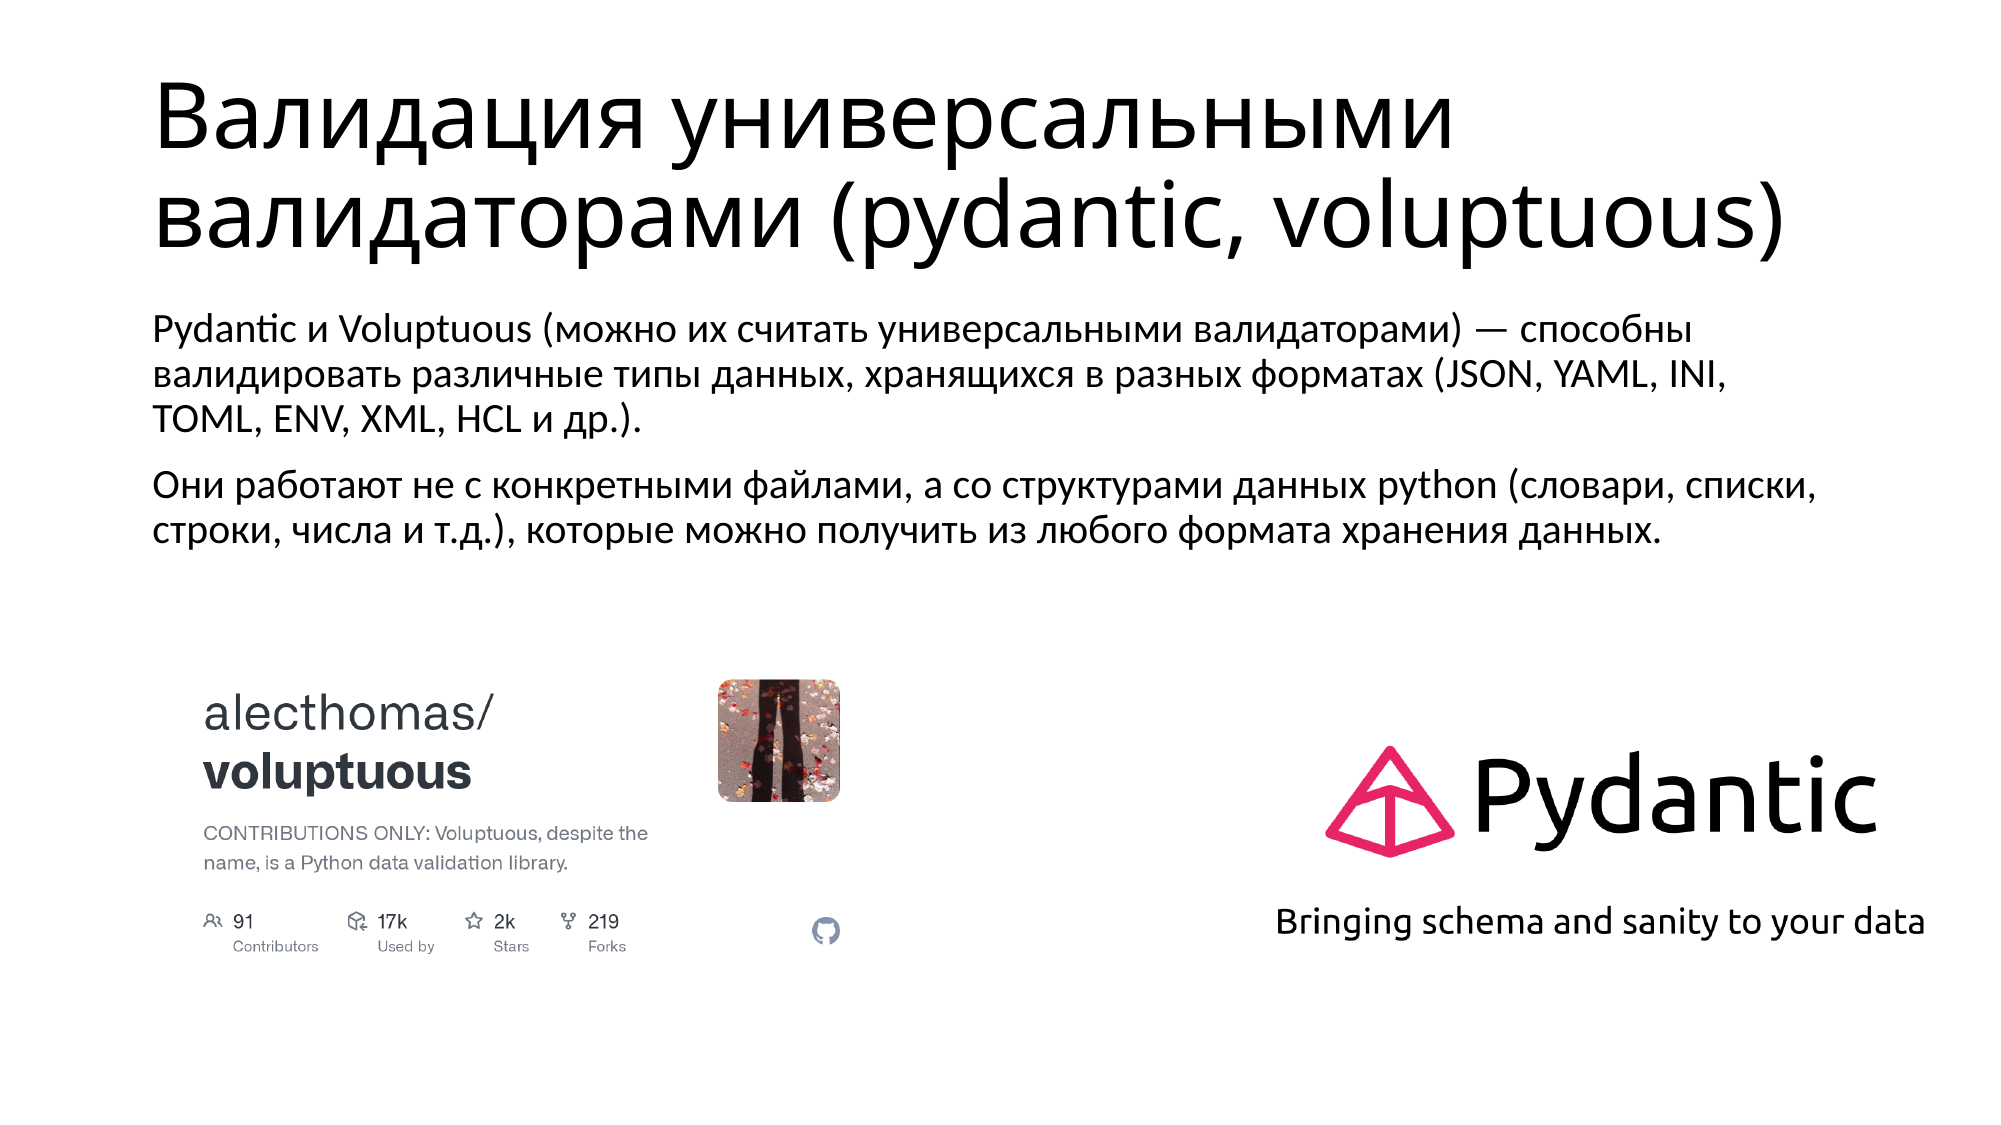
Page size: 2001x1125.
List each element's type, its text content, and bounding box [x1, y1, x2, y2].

picture [195, 664, 859, 966]
title Валидация универсальными валидаторами (pydantic, voluptuous) [137, 59, 1863, 278]
list Pydantic и Voluptuous (можно их считать универсальными валидаторами) — способны валидировать различные типы данных, хранящихся в разных форматах (JSON, YAML, INI, TOML, ENV, XML, HCL и др.). Они работают не с конкретными файлами, а со структурами данных python (словари, списки, строки, числа и т.д.), которые можно получить из любого формата хранения данных. [137, 299, 1863, 578]
picture [1270, 723, 1934, 948]
